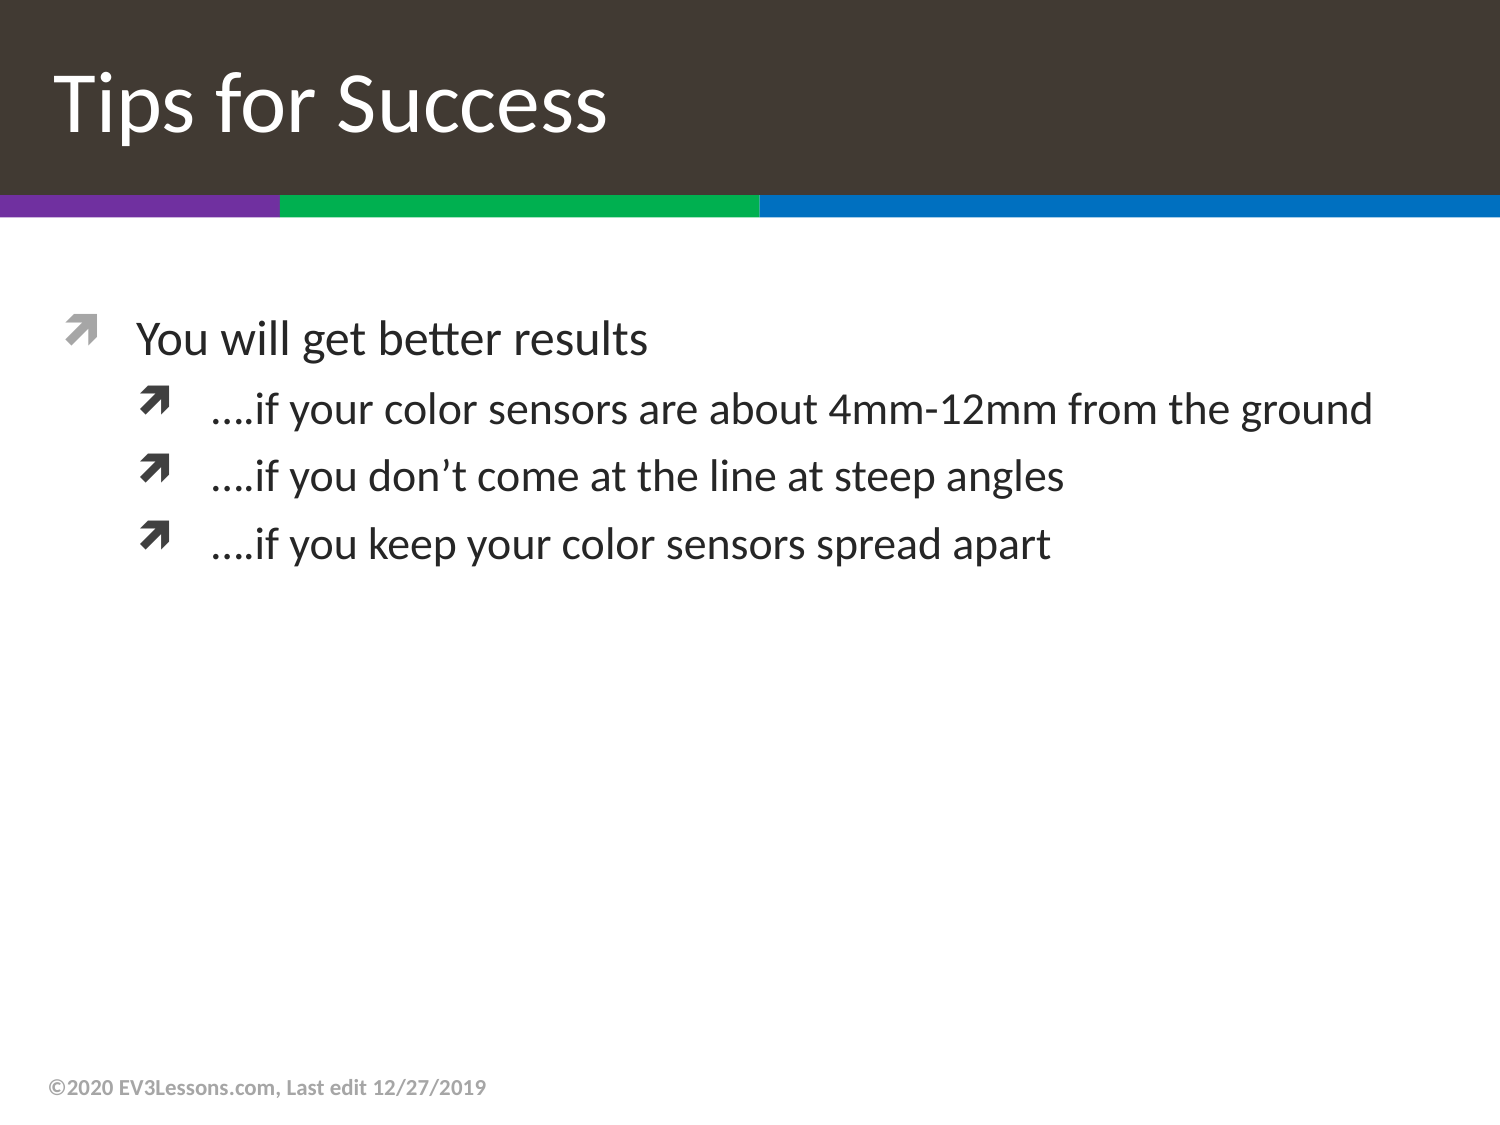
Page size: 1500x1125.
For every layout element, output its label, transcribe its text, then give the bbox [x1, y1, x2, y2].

footer ©2020 EV3Lessons.com, Last edit 12/27/2019 [32, 1055, 1038, 1116]
list You will get better results ….if your color sensors are about 4mm-12mm from the ground ….if you don’t come at the line at steep angles ….if you keep your color sensors spread apart [46, 298, 1454, 1005]
title Tips for Success [0, 0, 1500, 195]
